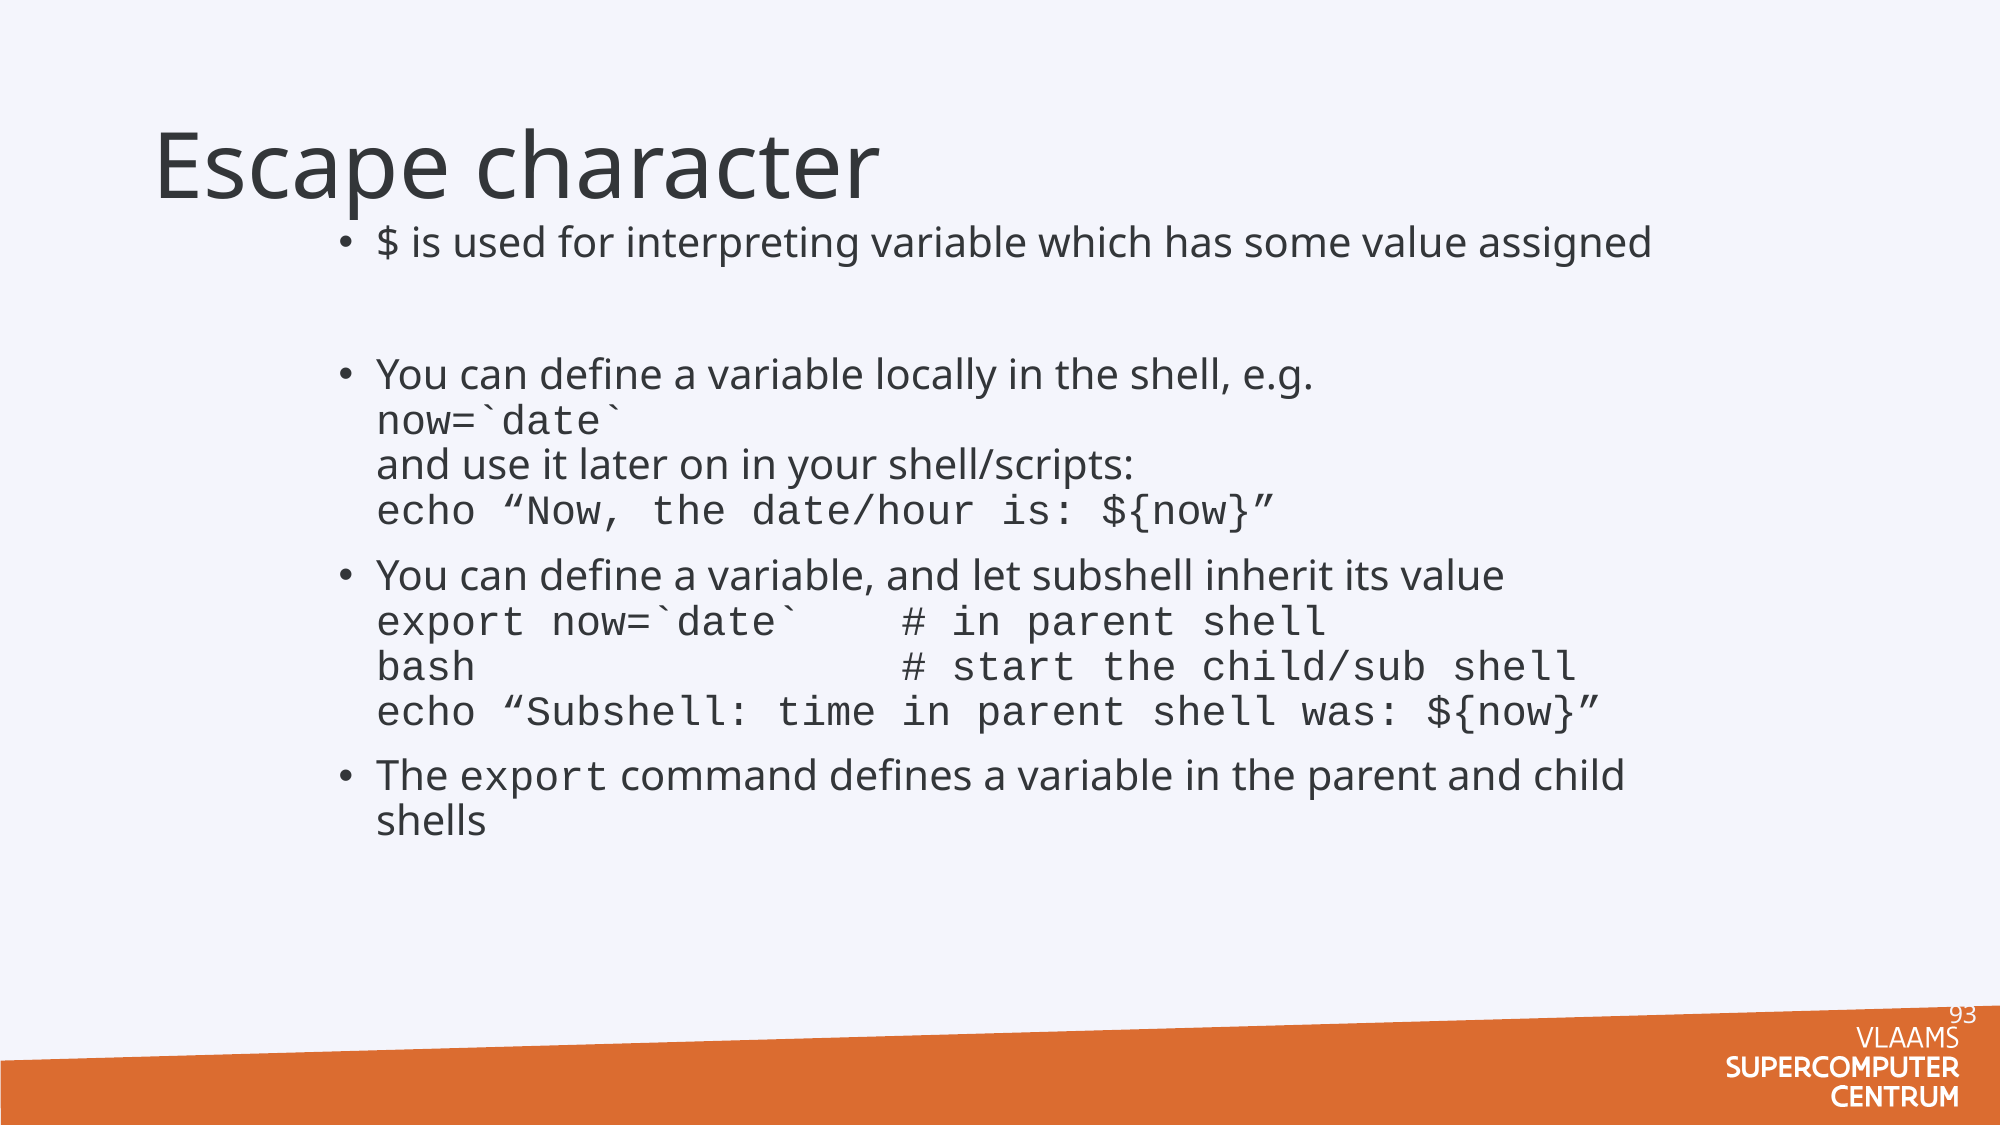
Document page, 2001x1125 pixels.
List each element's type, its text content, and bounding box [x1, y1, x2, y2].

picture [1725, 1021, 1960, 1117]
title Escape character [137, 59, 1863, 278]
list $ is used for interpreting variable which has some value assigned You can define a variable locally in the shell, e.g. now=`date` and use it later on in your shell/scripts: echo “Now, the date/hour is: ${now}” You can define a variable, and let subshell inherit its value export now=`date` # in parent shell bash # start the child/sub shell echo “Subshell: time in parent shell was: ${now}” The export command defines a variable in the parent and child shells [338, 221, 1745, 948]
slide_number 93 [1787, 992, 1993, 1040]
